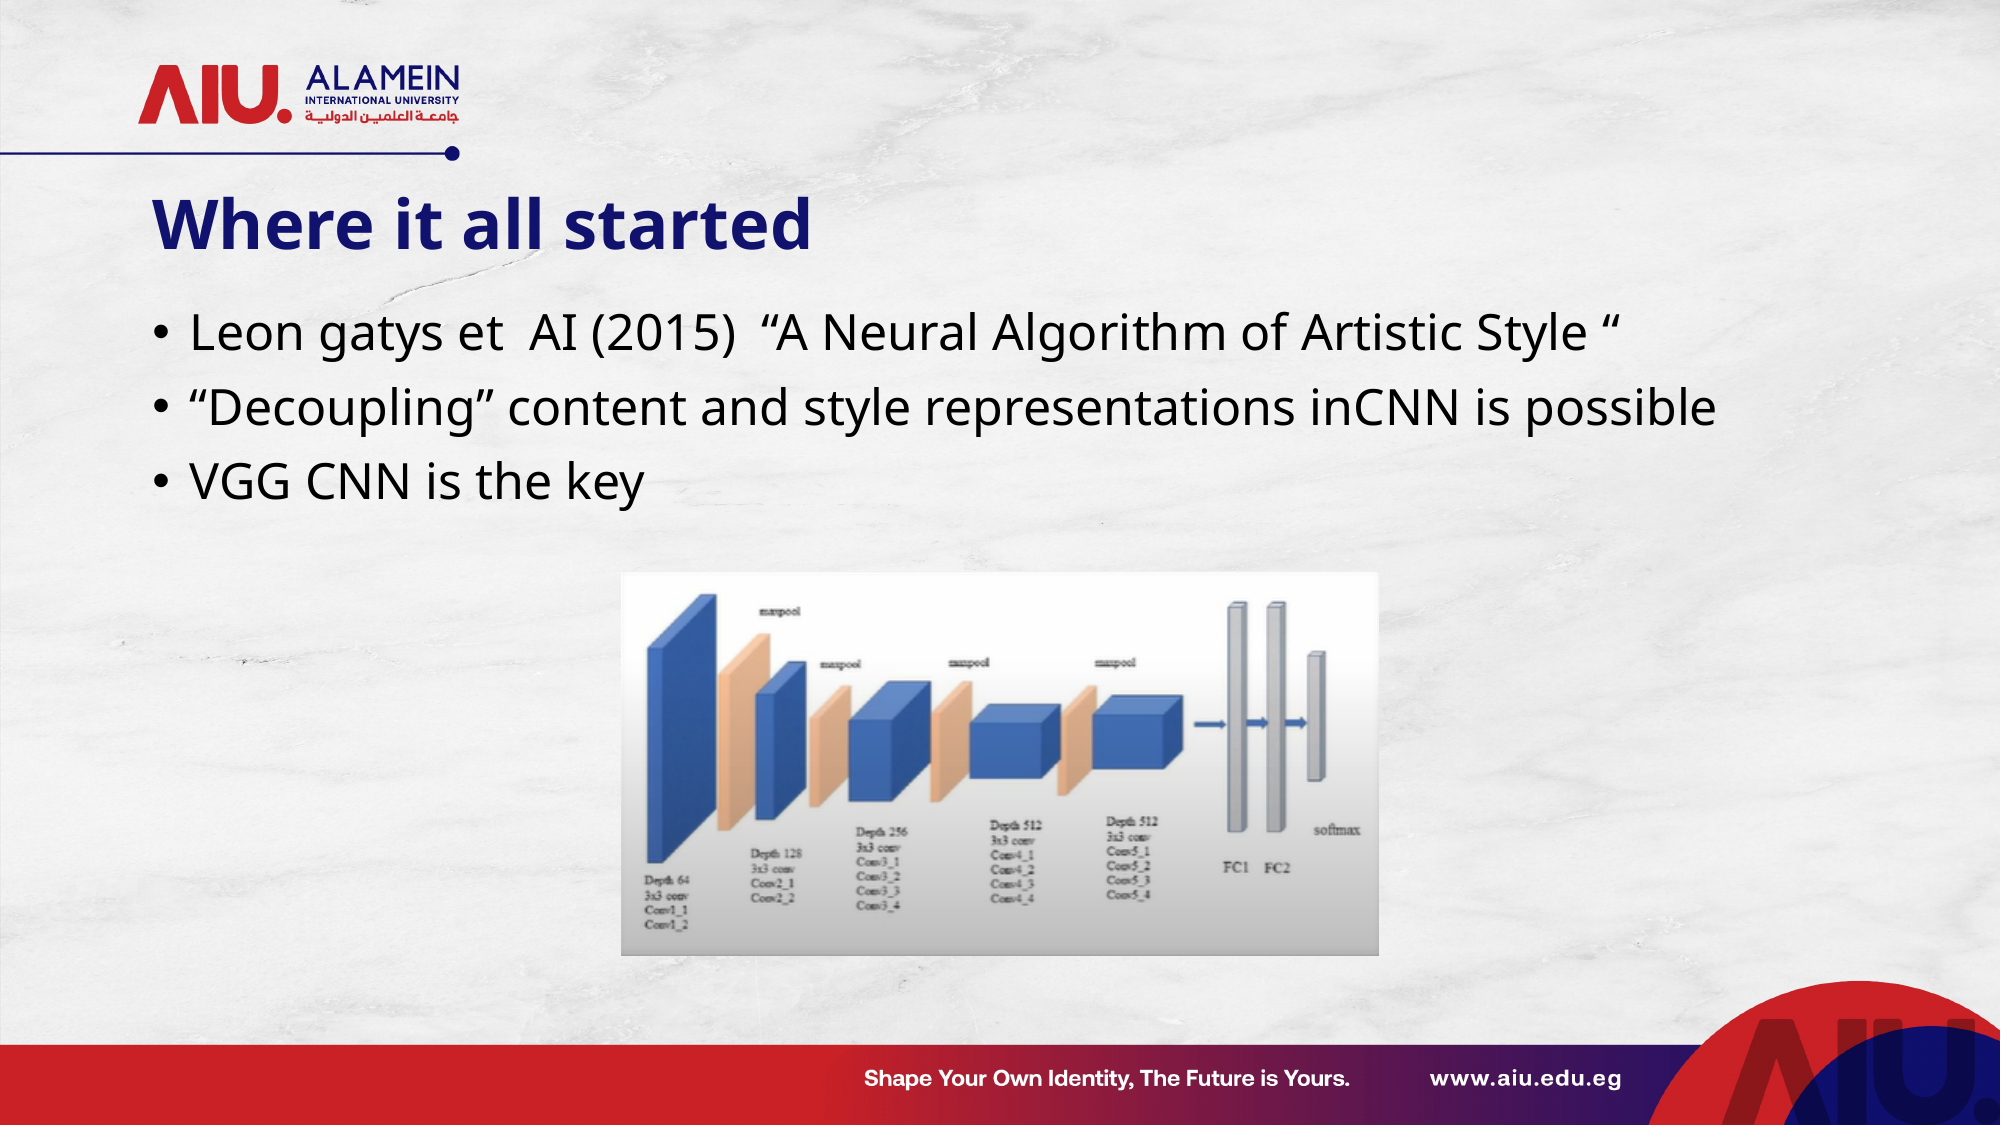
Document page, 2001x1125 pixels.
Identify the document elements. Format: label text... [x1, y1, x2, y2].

picture [0, 0, 2000, 1125]
list Leon gatys et AI (2015) “A Neural Algorithm of Artistic Style “ “Decoupling” content and style representations inCNN is possible VGG CNN is the key [137, 299, 1863, 1014]
title Where it all started [137, 169, 1863, 285]
